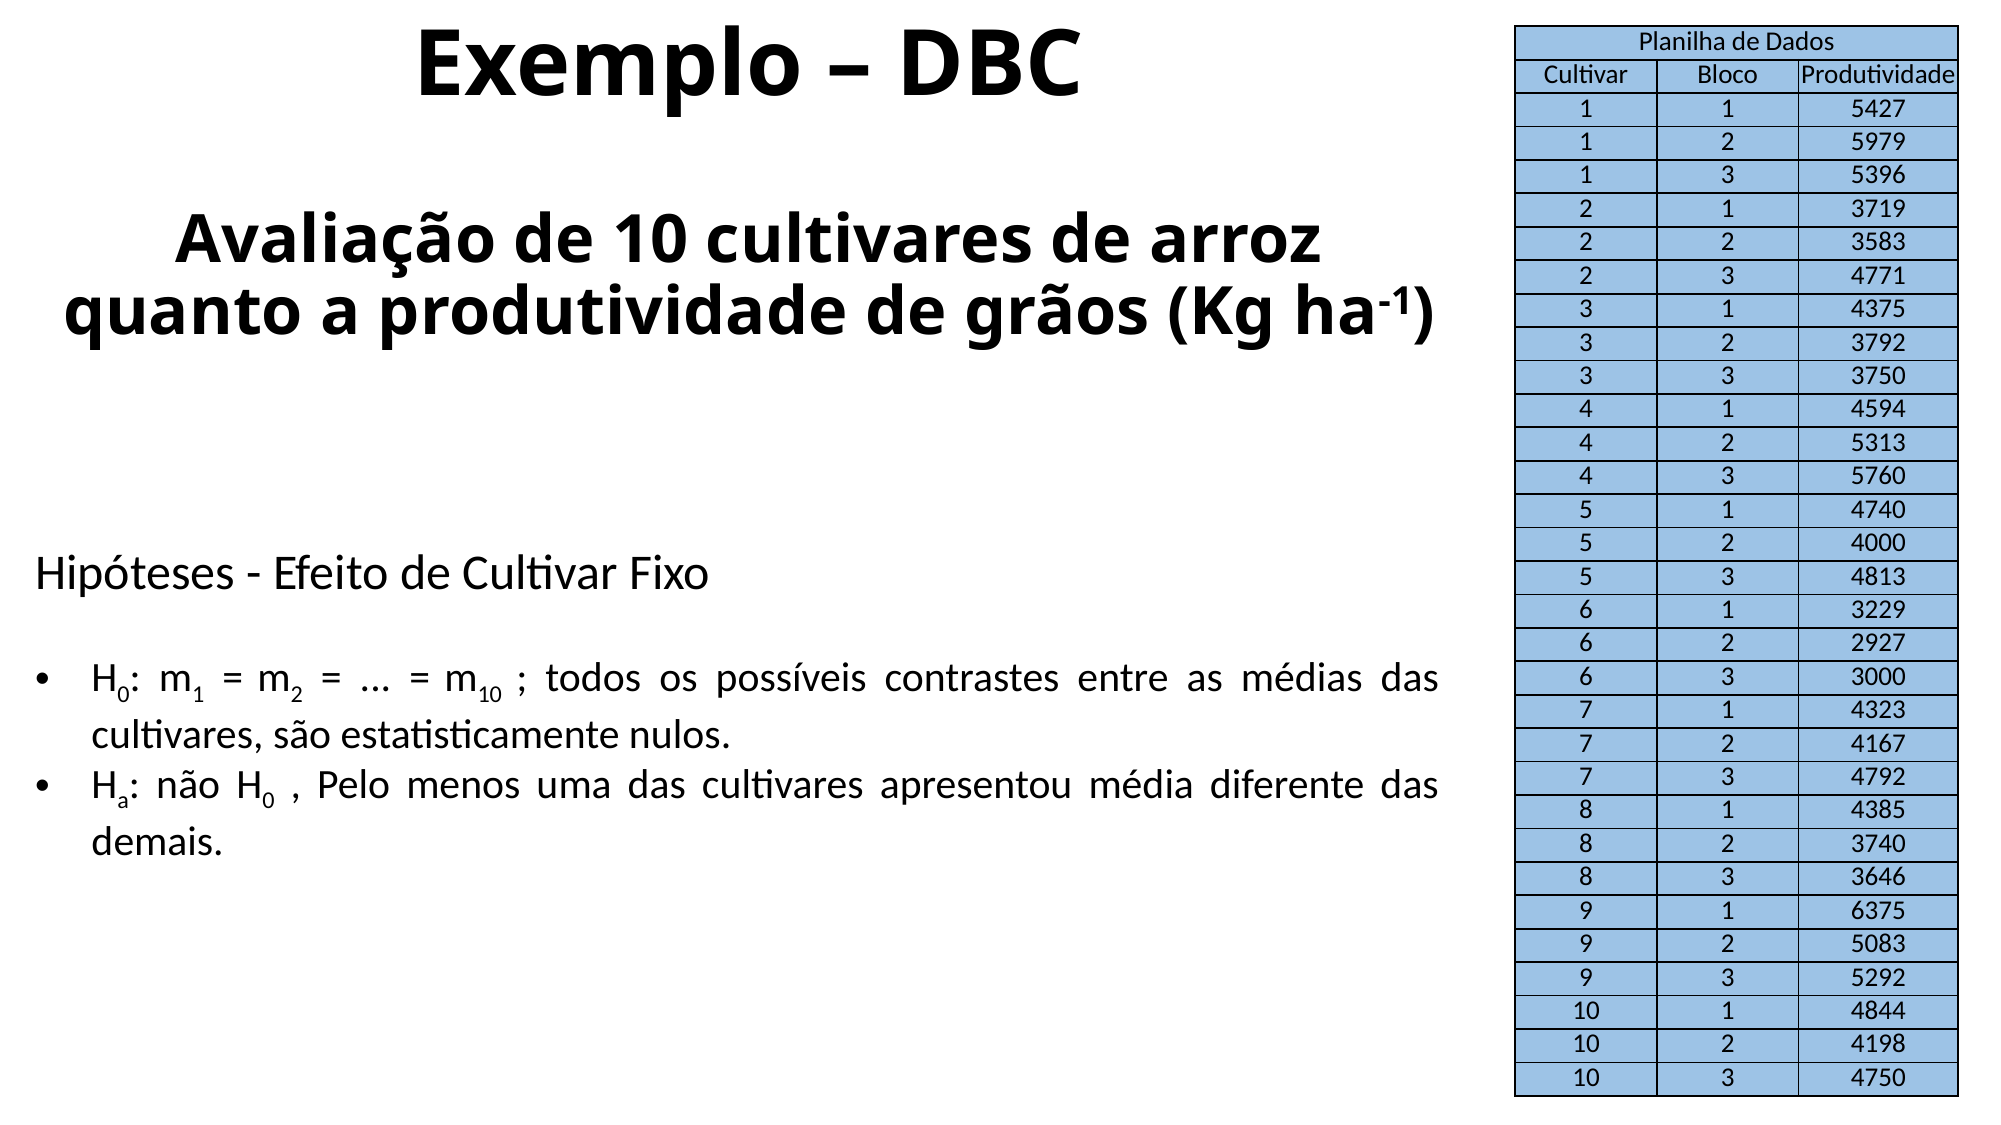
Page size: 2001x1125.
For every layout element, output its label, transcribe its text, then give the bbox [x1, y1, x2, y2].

table_cell 9 [1516, 896, 1656, 928]
table_cell 2 [1516, 228, 1656, 259]
table_cell 9 [1516, 930, 1656, 961]
title Exemplo – DBC Avaliação de 10 cultivares de arroz quanto a produtividade de grãos (Kg ha-1) [44, 121, 1454, 339]
table_cell 1 [1658, 796, 1798, 828]
table_cell 3719 [1799, 194, 1957, 226]
table_cell 4740 [1799, 495, 1957, 527]
table_cell 5 [1516, 562, 1656, 594]
table_cell 3792 [1799, 328, 1957, 360]
table_cell 2 [1658, 930, 1798, 961]
table_cell Bloco [1658, 61, 1798, 92]
table_cell 4167 [1799, 729, 1957, 761]
table_cell 4750 [1799, 1063, 1957, 1095]
table_cell 1 [1658, 696, 1798, 727]
table_cell 4 [1516, 428, 1656, 460]
table_cell 3 [1658, 762, 1798, 794]
table_cell 4792 [1799, 762, 1957, 794]
table_cell 2 [1658, 629, 1798, 660]
table_cell 7 [1516, 696, 1656, 727]
table_cell 2927 [1799, 629, 1957, 660]
table_cell 9 [1516, 963, 1656, 995]
table_cell 3 [1658, 963, 1798, 995]
table_cell 10 [1516, 1030, 1656, 1062]
table_cell 2 [1516, 261, 1656, 293]
table_cell 3 [1658, 462, 1798, 493]
table_cell 4813 [1799, 562, 1957, 594]
table_cell 4323 [1799, 696, 1957, 727]
table_cell Produtividade [1799, 61, 1957, 92]
table_cell 4375 [1799, 295, 1957, 326]
table_cell 2 [1658, 528, 1798, 560]
table_cell 8 [1516, 863, 1656, 894]
table_cell 1 [1658, 896, 1798, 928]
table_cell 7 [1516, 729, 1656, 761]
table_cell 5292 [1799, 963, 1957, 995]
table_cell 3229 [1799, 595, 1957, 627]
table_cell 1 [1658, 194, 1798, 226]
table_cell 1 [1516, 161, 1656, 192]
table_cell 3740 [1799, 829, 1957, 861]
table_cell 4844 [1799, 996, 1957, 1028]
table_cell 3 [1658, 161, 1798, 192]
table_cell 2 [1658, 428, 1798, 460]
table_cell 3 [1658, 1063, 1798, 1095]
table_cell 3583 [1799, 228, 1957, 259]
table_cell 4385 [1799, 796, 1957, 828]
table_cell 4198 [1799, 1030, 1957, 1062]
table_cell 5760 [1799, 462, 1957, 493]
table_cell 3 [1658, 361, 1798, 393]
table_cell 3646 [1799, 863, 1957, 894]
table_cell 3 [1516, 361, 1656, 393]
table_cell 1 [1516, 127, 1656, 159]
table_cell 5 [1516, 495, 1656, 527]
table_cell 3 [1658, 863, 1798, 894]
table_cell 2 [1516, 194, 1656, 226]
table_cell 10 [1516, 996, 1656, 1028]
table_cell 1 [1658, 395, 1798, 426]
table_cell 3000 [1799, 662, 1957, 694]
table_cell 3 [1658, 662, 1798, 694]
table_cell 1 [1658, 94, 1798, 126]
table_cell 5083 [1799, 930, 1957, 961]
table_cell Cultivar [1516, 61, 1656, 92]
table_cell 1 [1658, 495, 1798, 527]
table_cell 8 [1516, 796, 1656, 828]
table_cell 1 [1658, 996, 1798, 1028]
table_cell 8 [1516, 829, 1656, 861]
table_cell 6 [1516, 662, 1656, 694]
table_header Planilha de Dados [1516, 27, 1957, 59]
table_cell 2 [1658, 829, 1798, 861]
table_cell 5313 [1799, 428, 1957, 460]
table_cell 4771 [1799, 261, 1957, 293]
table_cell 5396 [1799, 161, 1957, 192]
table_cell 2 [1658, 1030, 1798, 1062]
table_cell 2 [1658, 729, 1798, 761]
table_cell 4594 [1799, 395, 1957, 426]
table_cell 3750 [1799, 361, 1957, 393]
text_box Hipóteses - Efeito de Cultivar Fixo H0: m1 = m2 = ... = m10 ; todos os possíveis contrastes entre as médias das cultivares, são estatisticamente nulos. Ha: não H0 , Pelo menos uma das cultivares apresentou média diferente das demais. [20, 472, 1454, 871]
table_cell 3 [1658, 261, 1798, 293]
table_cell 4 [1516, 395, 1656, 426]
table_cell 7 [1516, 762, 1656, 794]
table_cell 1 [1658, 595, 1798, 627]
table_cell 6 [1516, 595, 1656, 627]
table_cell 5 [1516, 528, 1656, 560]
table_cell 2 [1658, 127, 1798, 159]
table_cell 1 [1658, 295, 1798, 326]
table_cell 3 [1516, 295, 1656, 326]
table_cell 5427 [1799, 94, 1957, 126]
table_cell 5979 [1799, 127, 1957, 159]
table_cell 10 [1516, 1063, 1656, 1095]
table_cell 4 [1516, 462, 1656, 493]
table_cell 6 [1516, 629, 1656, 660]
table_cell 1 [1516, 94, 1656, 126]
table_cell 2 [1658, 328, 1798, 360]
table_cell 6375 [1799, 896, 1957, 928]
table_cell 3 [1516, 328, 1656, 360]
table_cell 3 [1658, 562, 1798, 594]
table_cell 2 [1658, 228, 1798, 259]
table_cell 4000 [1799, 528, 1957, 560]
